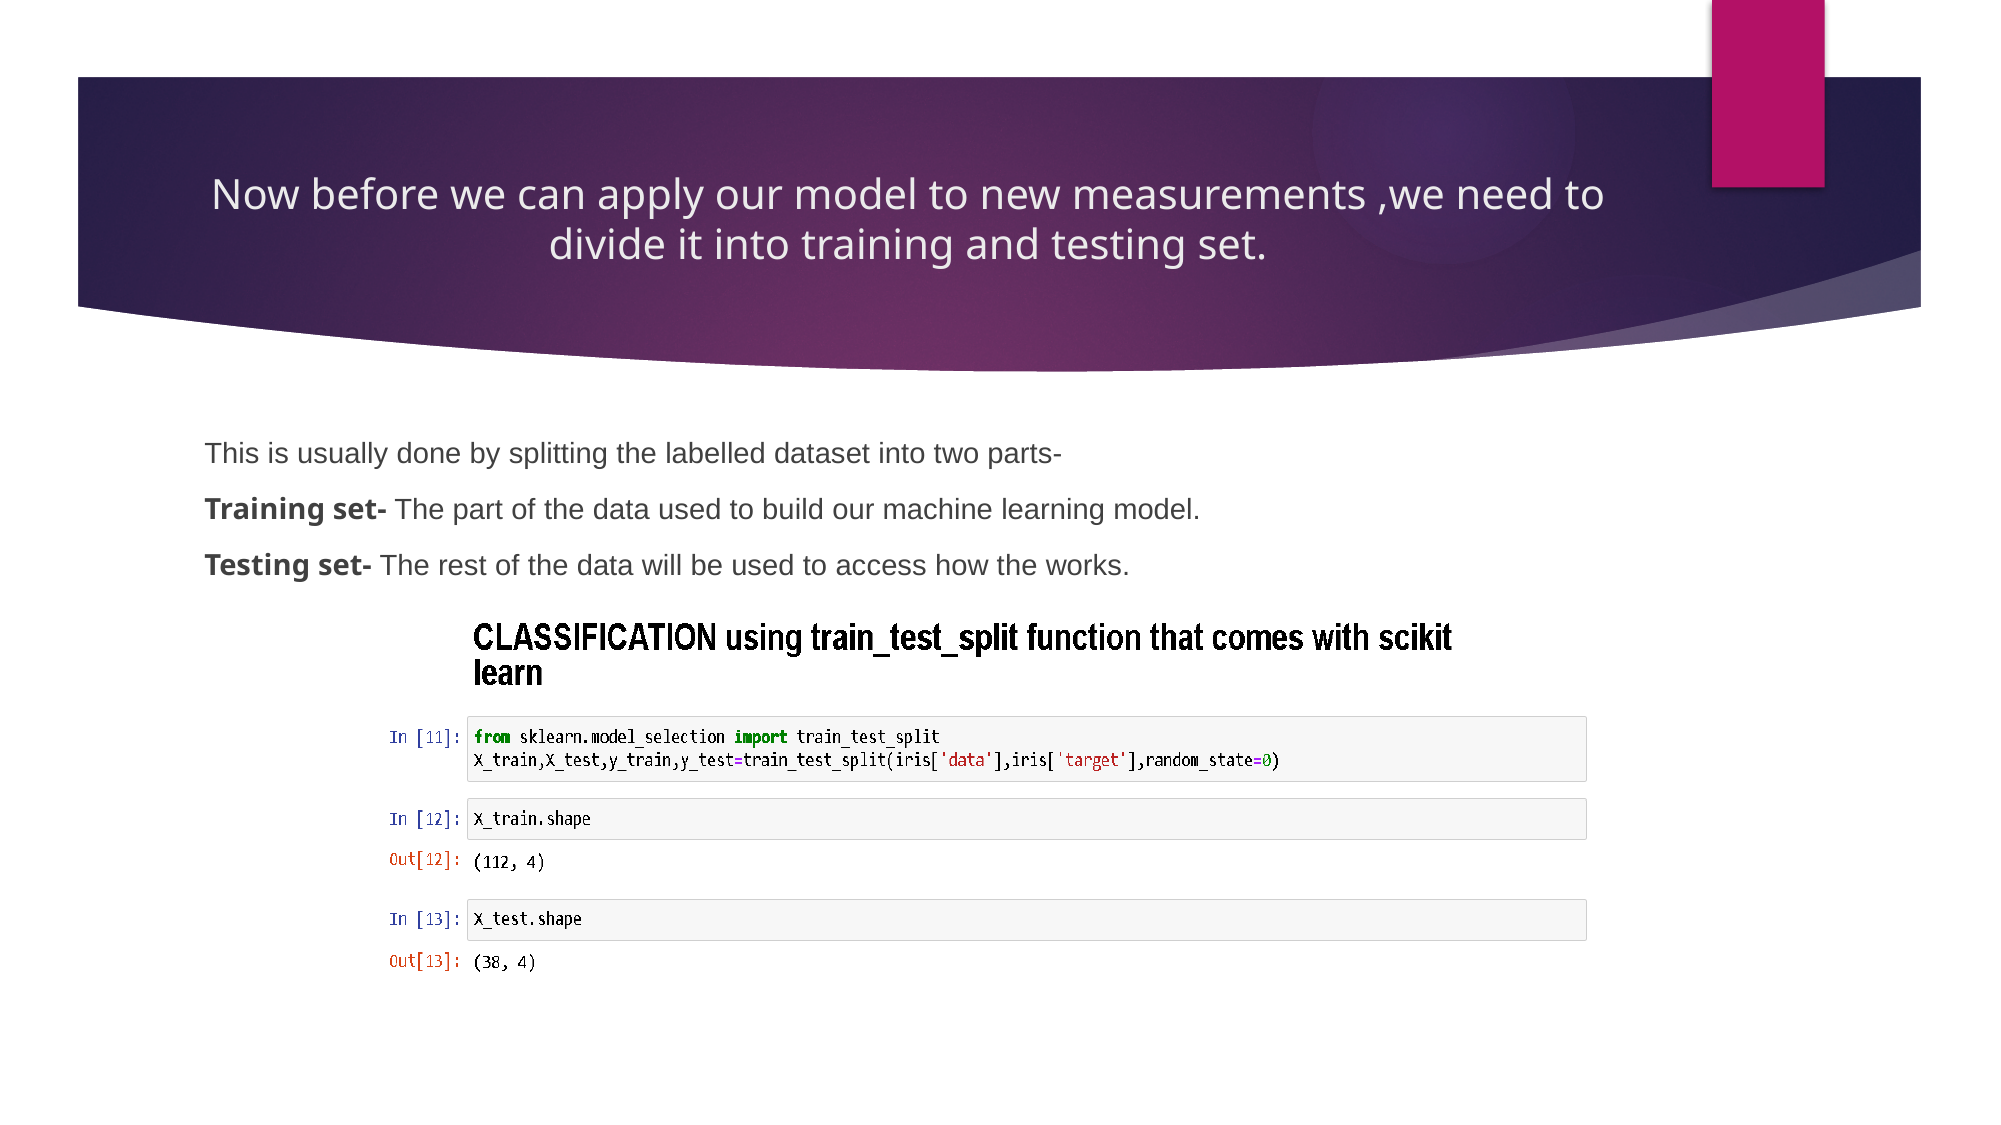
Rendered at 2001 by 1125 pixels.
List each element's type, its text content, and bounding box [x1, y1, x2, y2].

title Now before we can apply our model to new measurements ,we need to divide it into training and testing set. [189, 159, 1627, 276]
list This is usually done by splitting the labelled dataset into two parts- Training set- The part of the data used to build our machine learning model. Testing set- The rest of the data will be used to access how the works. [189, 427, 1638, 615]
picture [362, 614, 1611, 1001]
